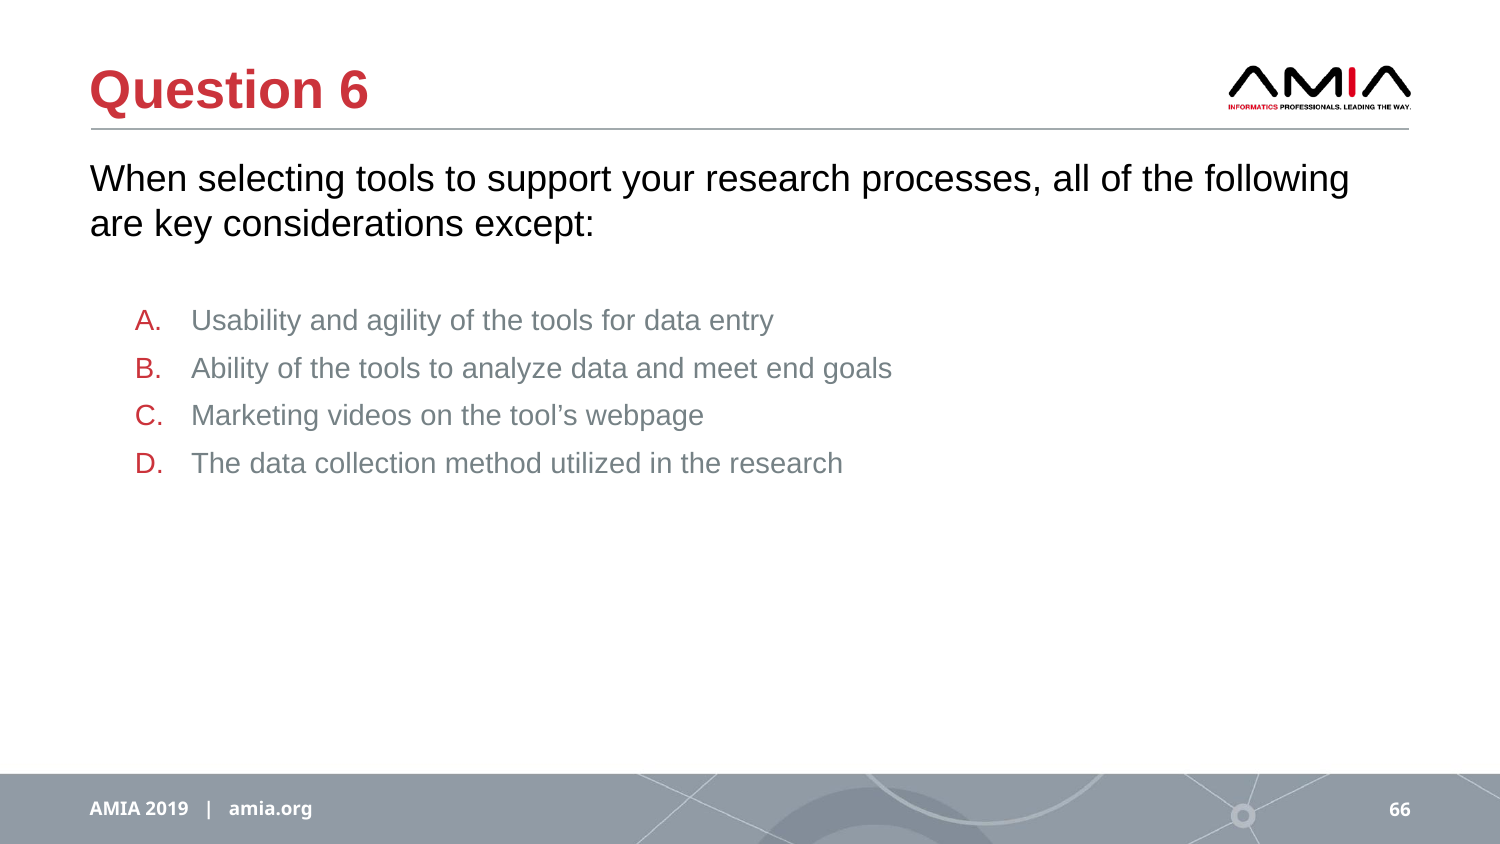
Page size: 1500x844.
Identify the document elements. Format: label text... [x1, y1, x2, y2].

title Question 6 [89, 63, 1203, 119]
list When selecting tools to support your research processes, all of the following are key considerations except: Usability and agility of the tools for data entry Ability of the tools to analyze data and meet end goals Marketing videos on the tool’s webpage The data collection method utilized in the research [89, 154, 1412, 740]
slide_number 66 [1098, 798, 1411, 822]
picture [0, 0, 1500, 844]
footer AMIA 2019 | amia.org [89, 798, 915, 816]
